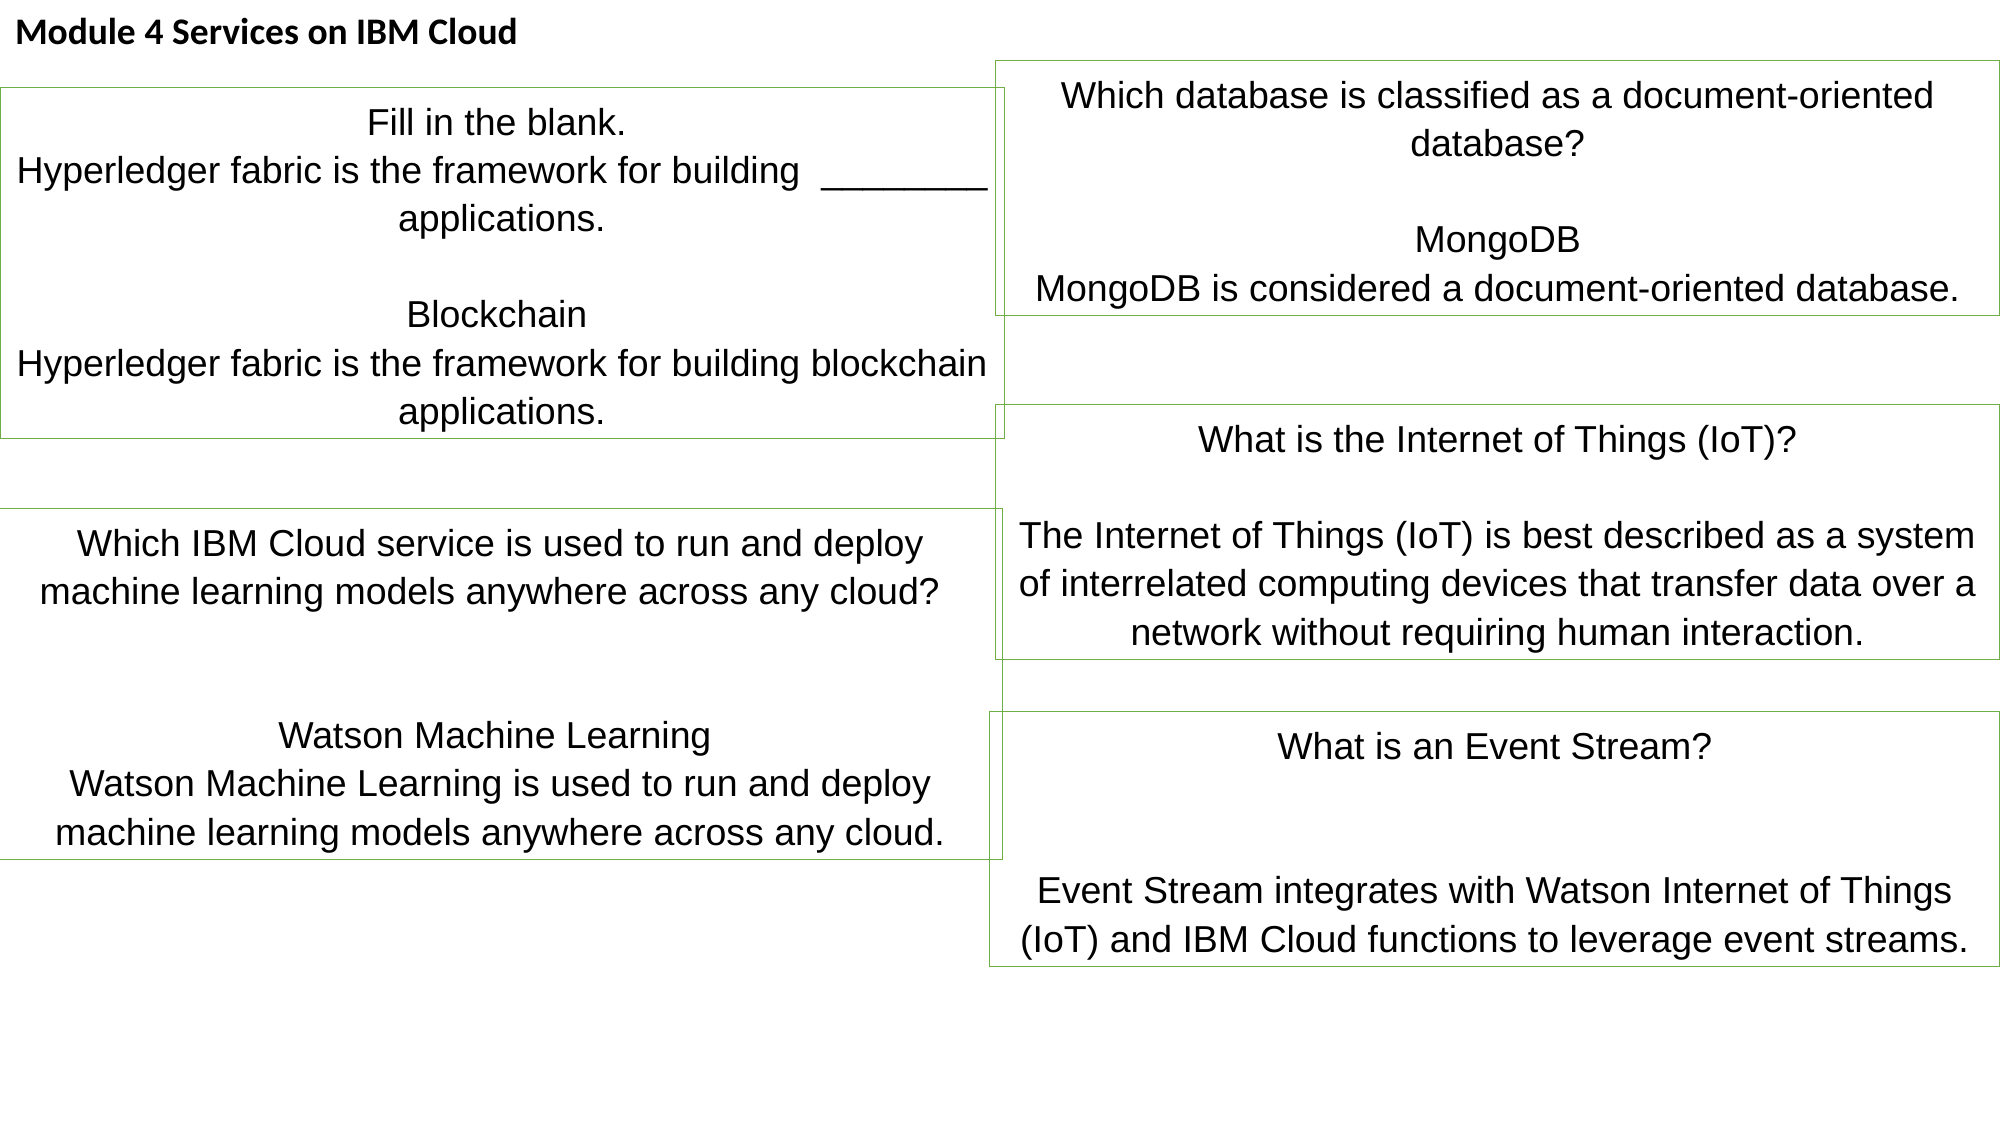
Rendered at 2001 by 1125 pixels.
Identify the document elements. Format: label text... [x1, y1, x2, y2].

text_box Which IBM Cloud service is used to run and deploy machine learning models anywhere across any cloud? Watson Machine Learning Watson Machine Learning is used to run and deploy machine learning models anywhere across any cloud. [0, 508, 1003, 860]
text_box Module 4 Services on IBM Cloud [0, 0, 1000, 60]
text_box Fill in the blank. Hyperledger fabric is the framework for building ________ applications. Blockchain Hyperledger fabric is the framework for building blockchain applications. [0, 87, 1005, 439]
text_box What is an Event Stream? Event Stream integrates with Watson Internet of Things (IoT) and IBM Cloud functions to leverage event streams. [989, 711, 2000, 967]
text_box What is the Internet of Things (IoT)? The Internet of Things (IoT) is best described as a system of interrelated computing devices that transfer data over a network without requiring human interaction. [995, 404, 2000, 660]
text_box Which database is classified as a document-oriented database? MongoDB MongoDB is considered a document-oriented database. [995, 60, 2000, 316]
